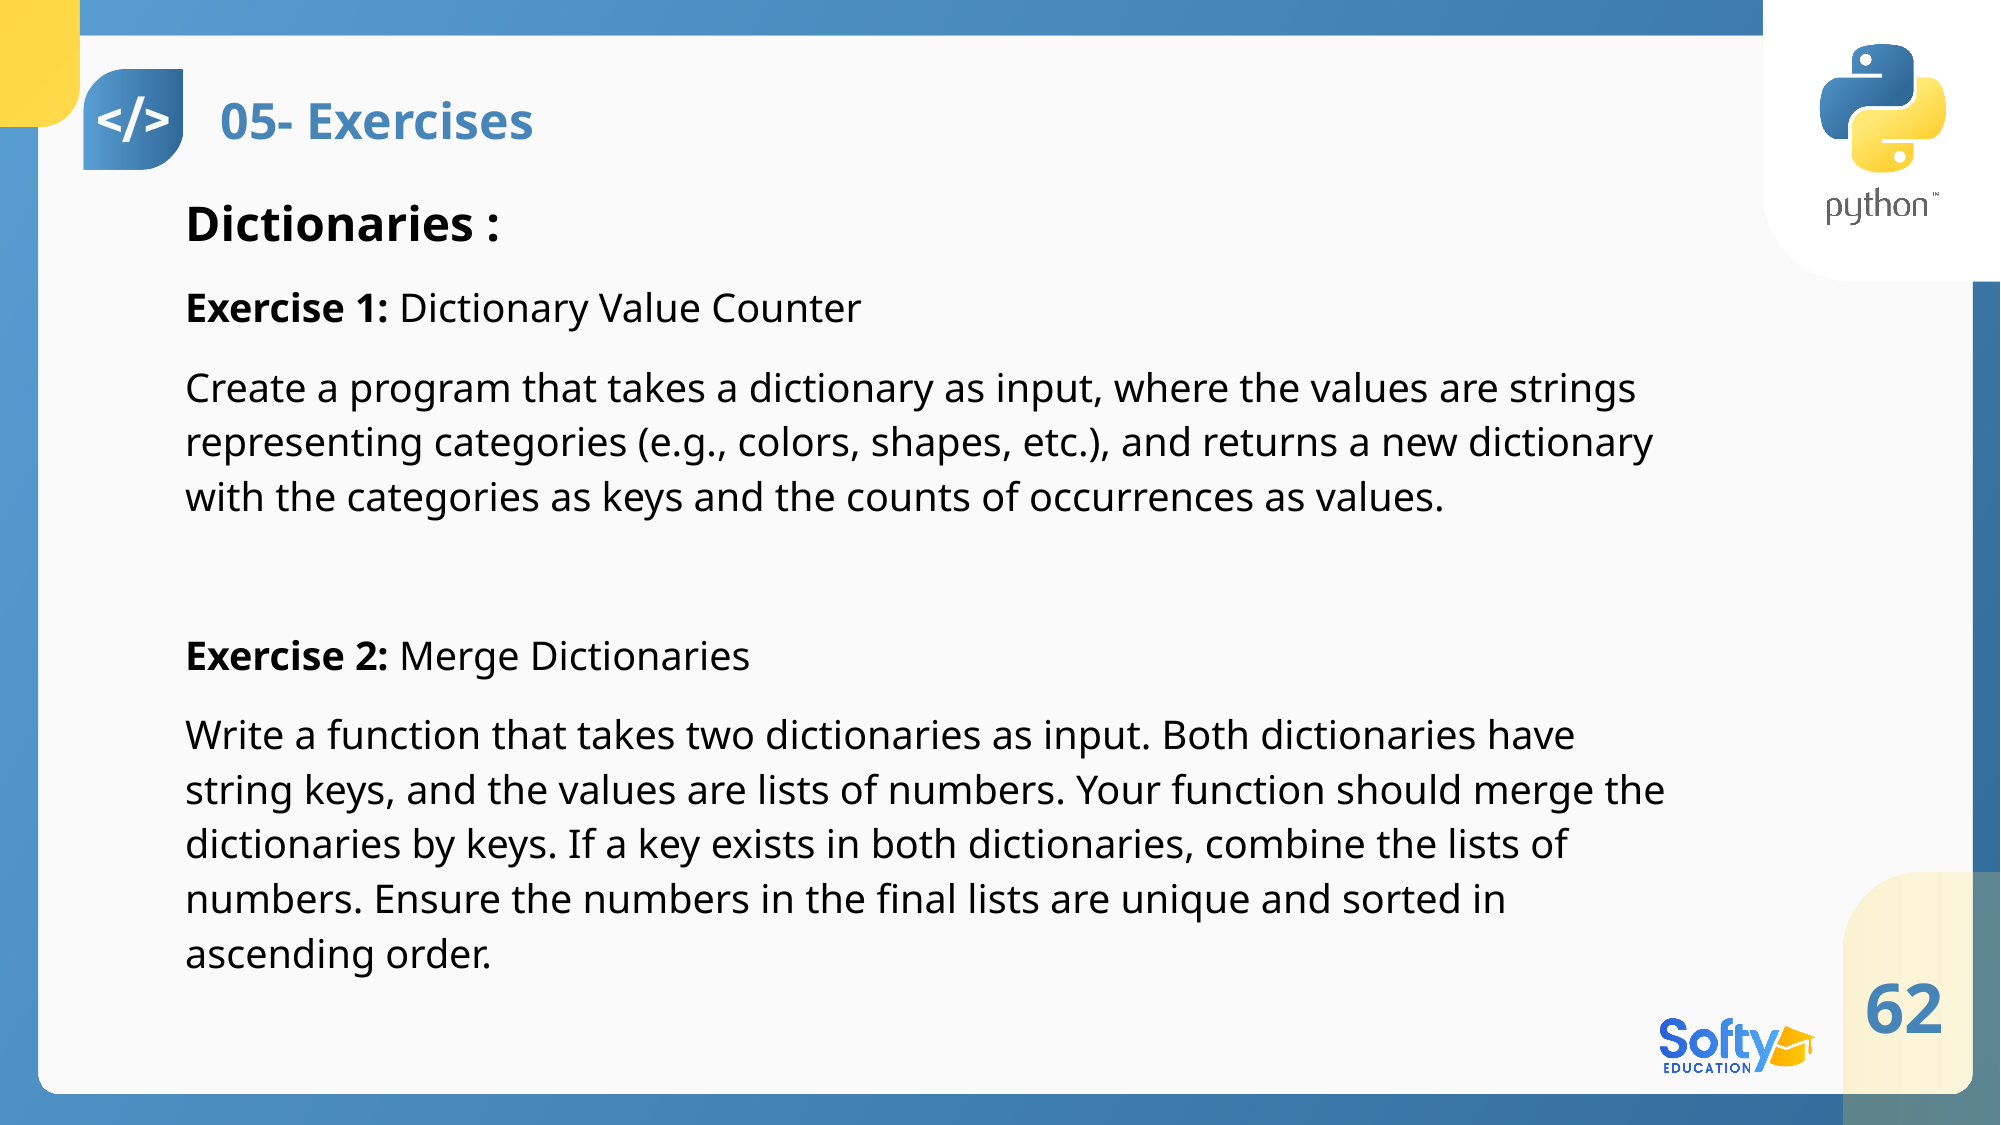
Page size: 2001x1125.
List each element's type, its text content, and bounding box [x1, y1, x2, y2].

text_box 62 [1844, 950, 1965, 1074]
text_box 05- Exercises [205, 74, 1638, 165]
text_box Dictionaries : Exercise 1: Dictionary Value Counter Create a program that takes a dictionary as input, where the values are strings representing categories (e.g., colors, shapes, etc.), and returns a new dictionary with the categories as keys and the counts of occurrences as values. Exercise 2: Merge Dictionaries Write a function that takes two dictionaries as input. Both dictionaries have string keys, and the values are lists of numbers. Your function should merge the dictionaries by keys. If a key exists in both dictionaries, combine the lists of numbers. Ensure the numbers in the final lists are unique and sorted in ascending order. [170, 169, 1711, 1071]
picture [0, 0, 2000, 1125]
